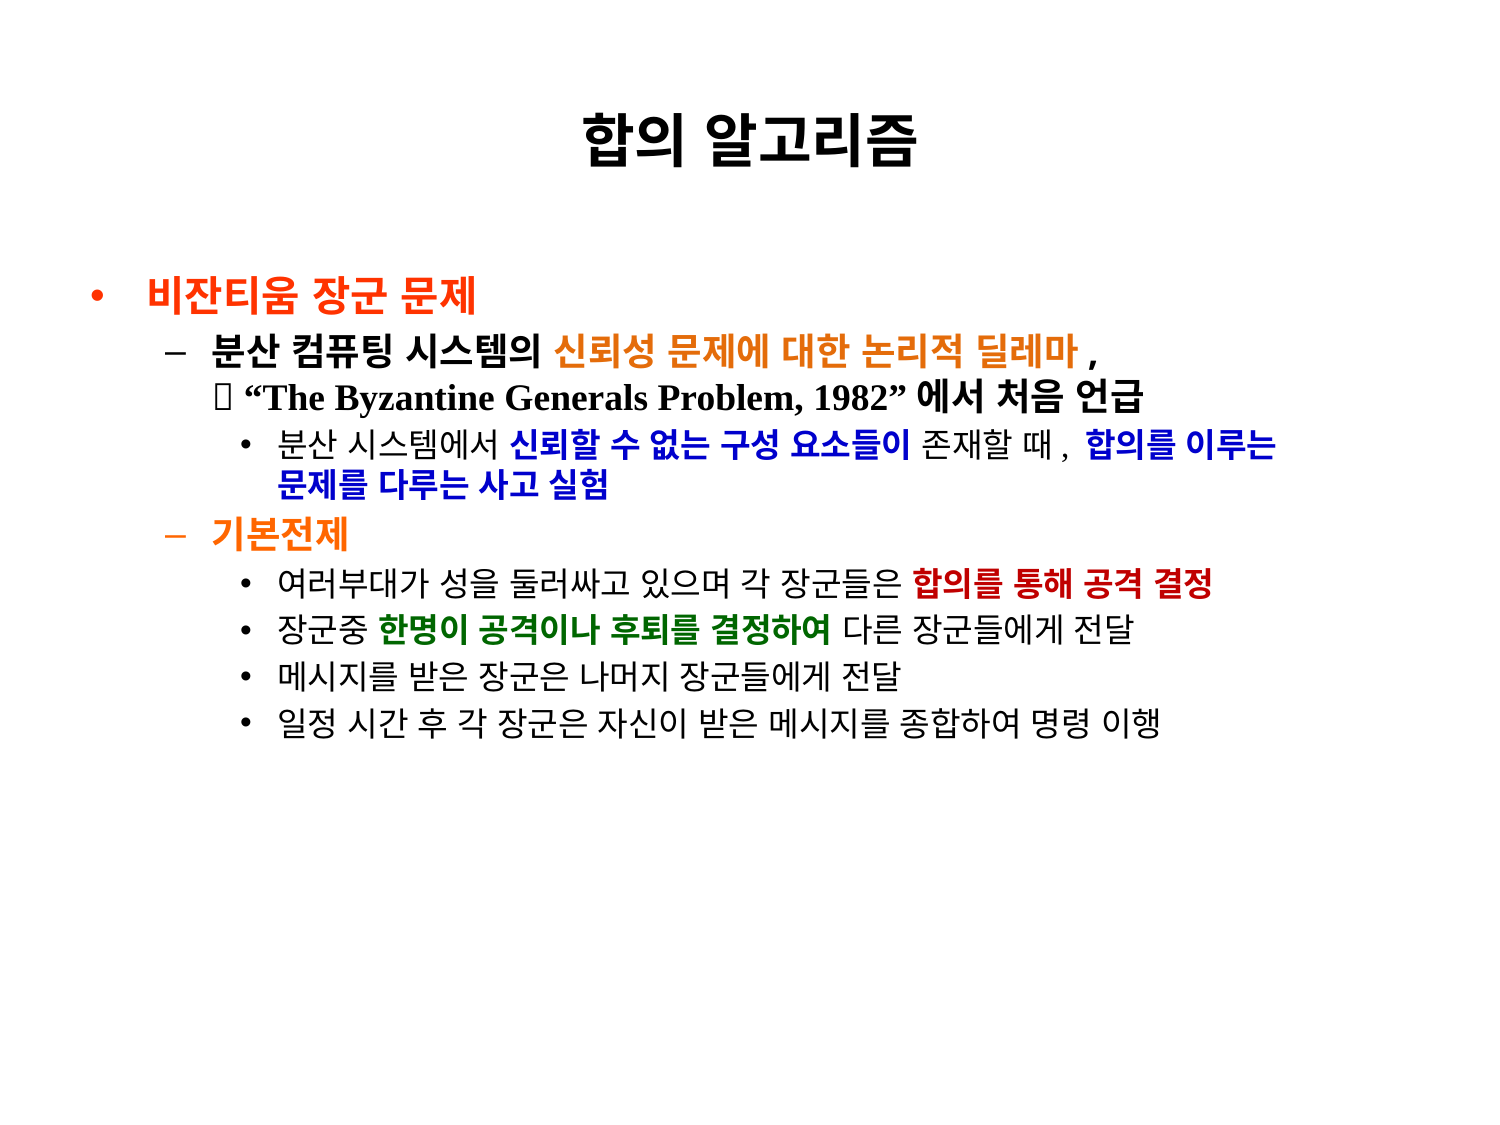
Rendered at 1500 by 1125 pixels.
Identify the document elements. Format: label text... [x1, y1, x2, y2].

title 합의 알고리즘 [75, 45, 1425, 233]
list 비잔티움 장군 문제 분산 컴퓨팅 시스템의 신뢰성 문제에 대한 논리적 딜레마,  “The Byzantine Generals Problem, 1982”에서 처음 언급 분산 시스템에서 신뢰할 수 없는 구성 요소들이 존재할 때, 합의를 이루는 문제를 다루는 사고 실험 기본전제 여러부대가 성을 둘러싸고 있으며 각 장군들은 합의를 통해 공격 결정 장군중 한명이 공격이나 후퇴를 결정하여 다른 장군들에게 전달 메시지를 받은 장군은 나머지 장군들에게 전달 일정 시간 후 각 장군은 자신이 받은 메시지를 종합하여 명령 이행 [75, 262, 1425, 1005]
